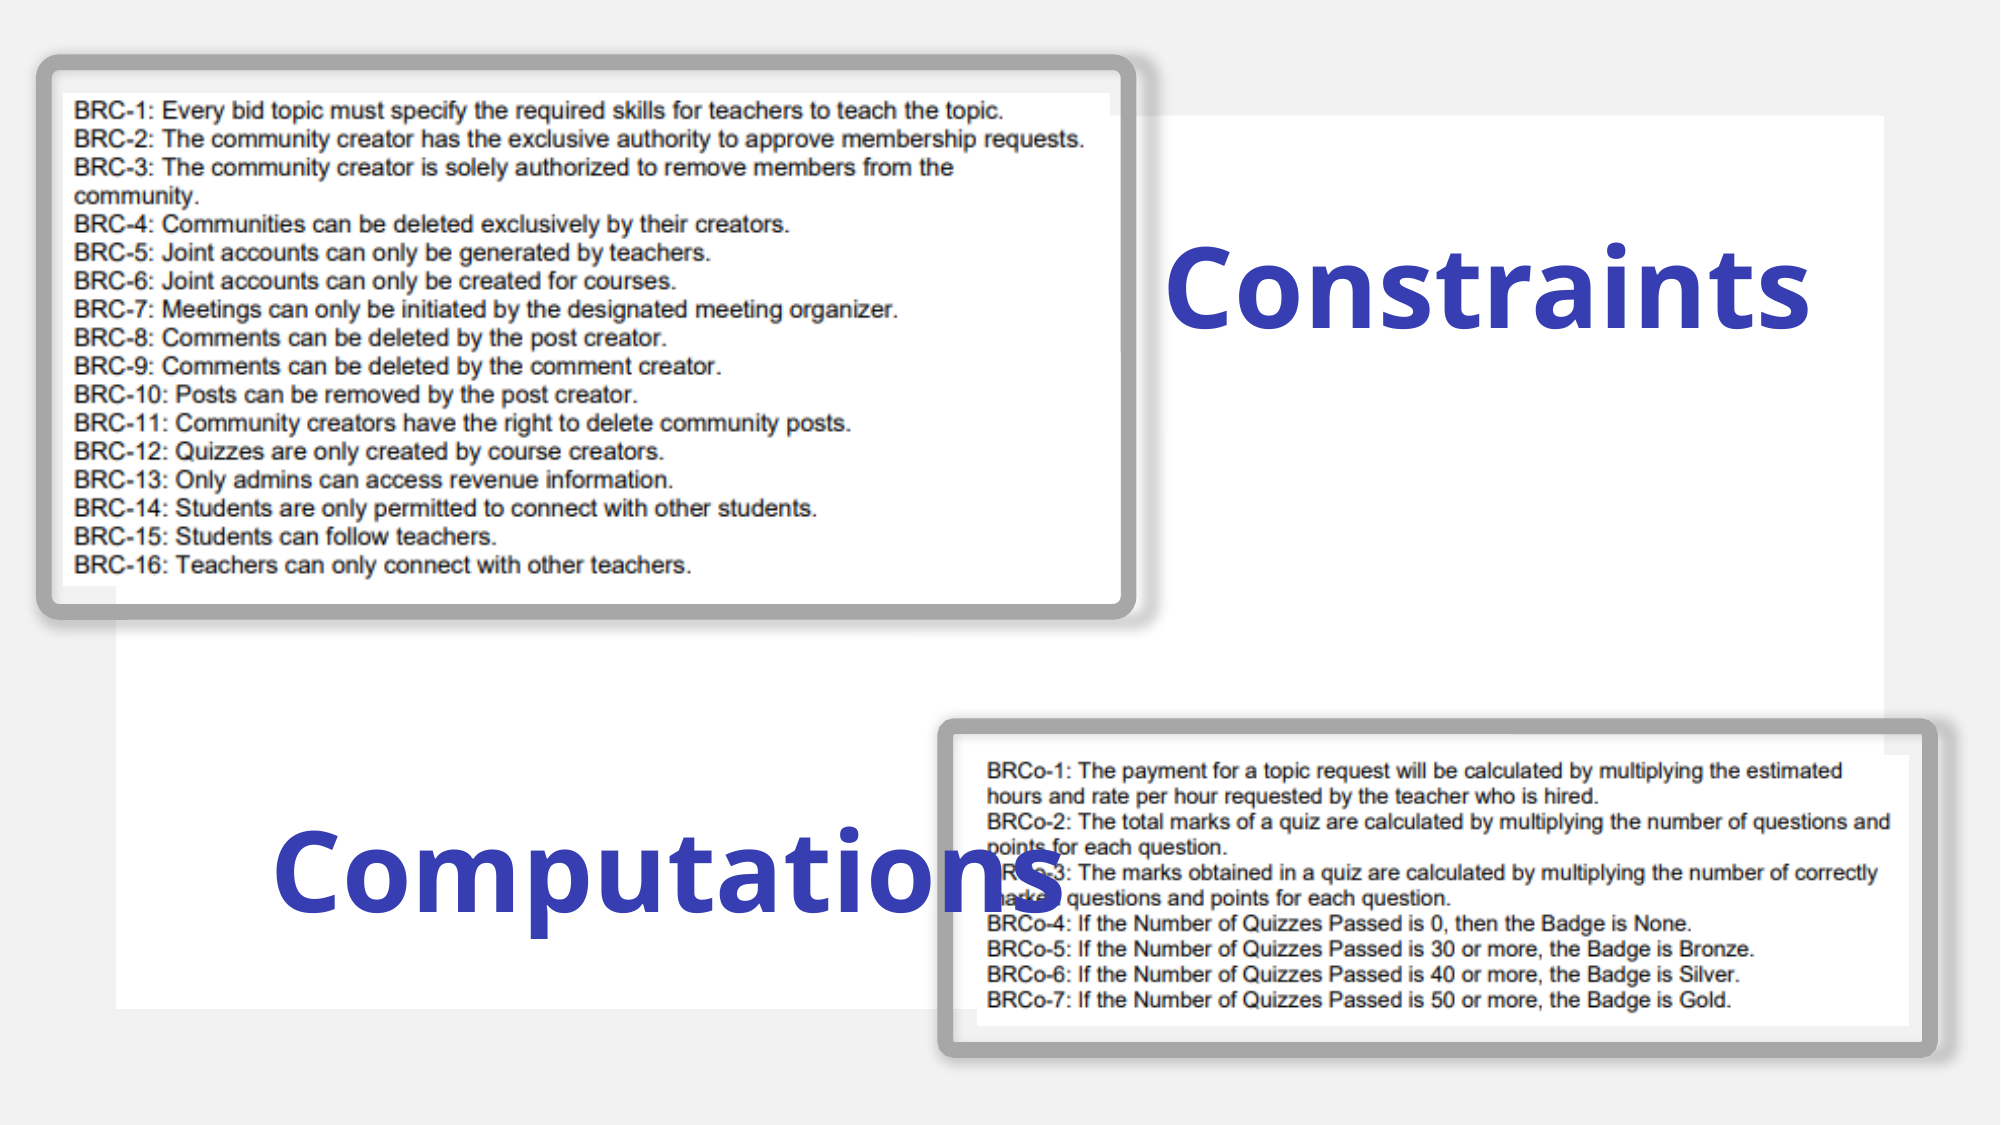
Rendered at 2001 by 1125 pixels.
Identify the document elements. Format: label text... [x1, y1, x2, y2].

text_box [42, 61, 1130, 613]
text_box Constraints [1148, 208, 2000, 359]
text_box [944, 725, 1932, 1052]
picture [977, 755, 1909, 1027]
text_box Computations [255, 793, 977, 943]
picture [63, 93, 1110, 586]
